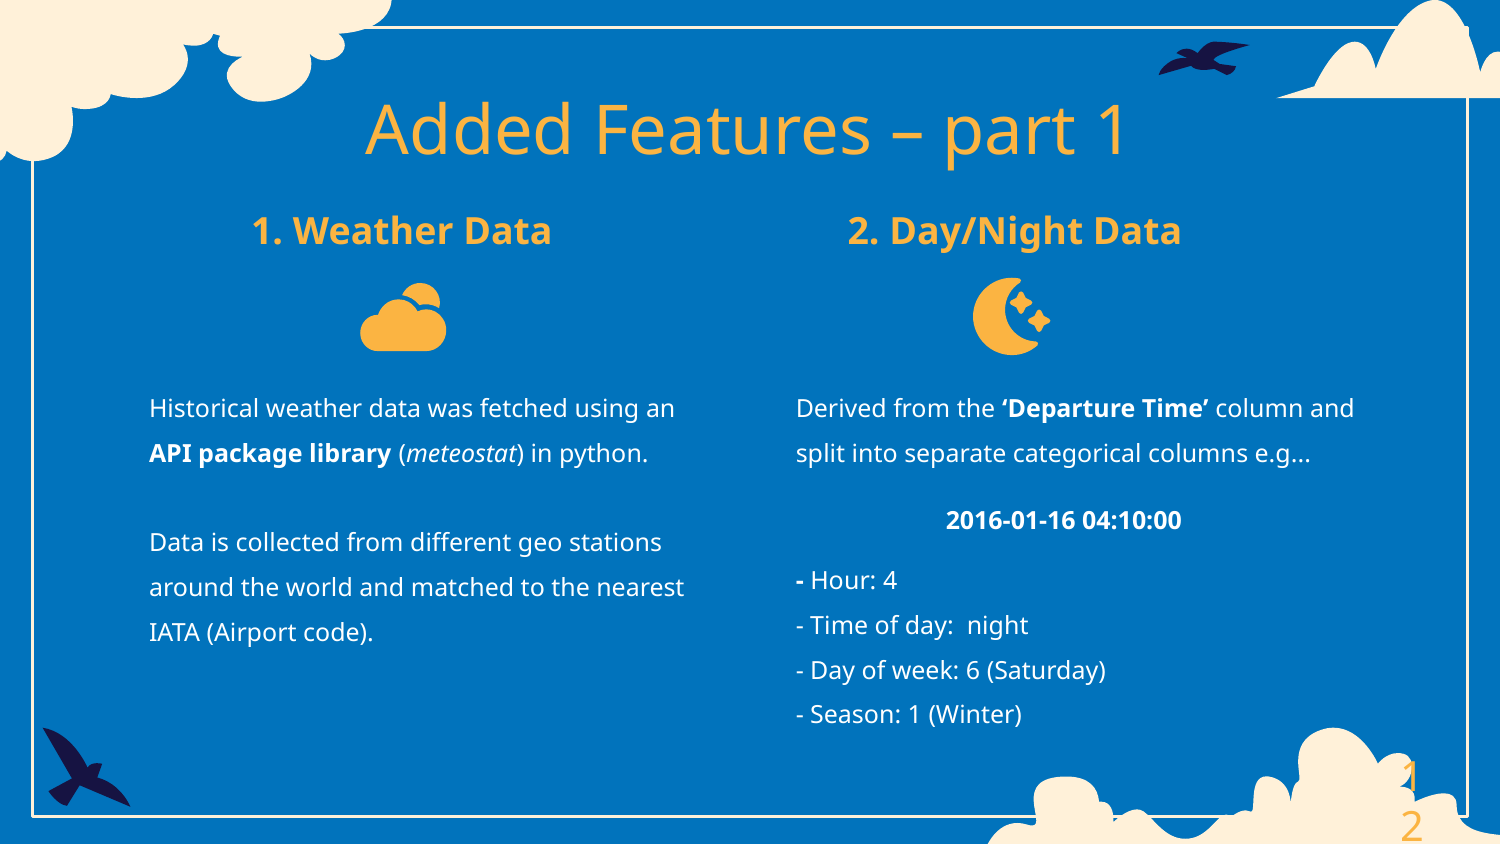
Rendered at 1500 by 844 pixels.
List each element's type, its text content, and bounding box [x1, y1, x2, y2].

text_box 2. Day/Night Data [832, 199, 1198, 260]
text_box 1. Weather Data [236, 199, 568, 260]
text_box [359, 282, 447, 352]
list Derived from the ‘Departure Time’ column and split into separate categorical columns e.g... 2016-01-16 04:10:00 - Hour: 4 - Time of day: night - Day of week: 6 (Saturday) - Season: 1 (Winter) [755, 362, 1405, 722]
title Added Features – part 1 [281, 87, 1219, 167]
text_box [972, 277, 1052, 356]
list Historical weather data was fetched using an API package library (meteostat) in python. Data is collected from different geo stations around the world and matched to the nearest IATA (Airport code). [109, 362, 727, 708]
text_box 12 [1385, 742, 1461, 844]
